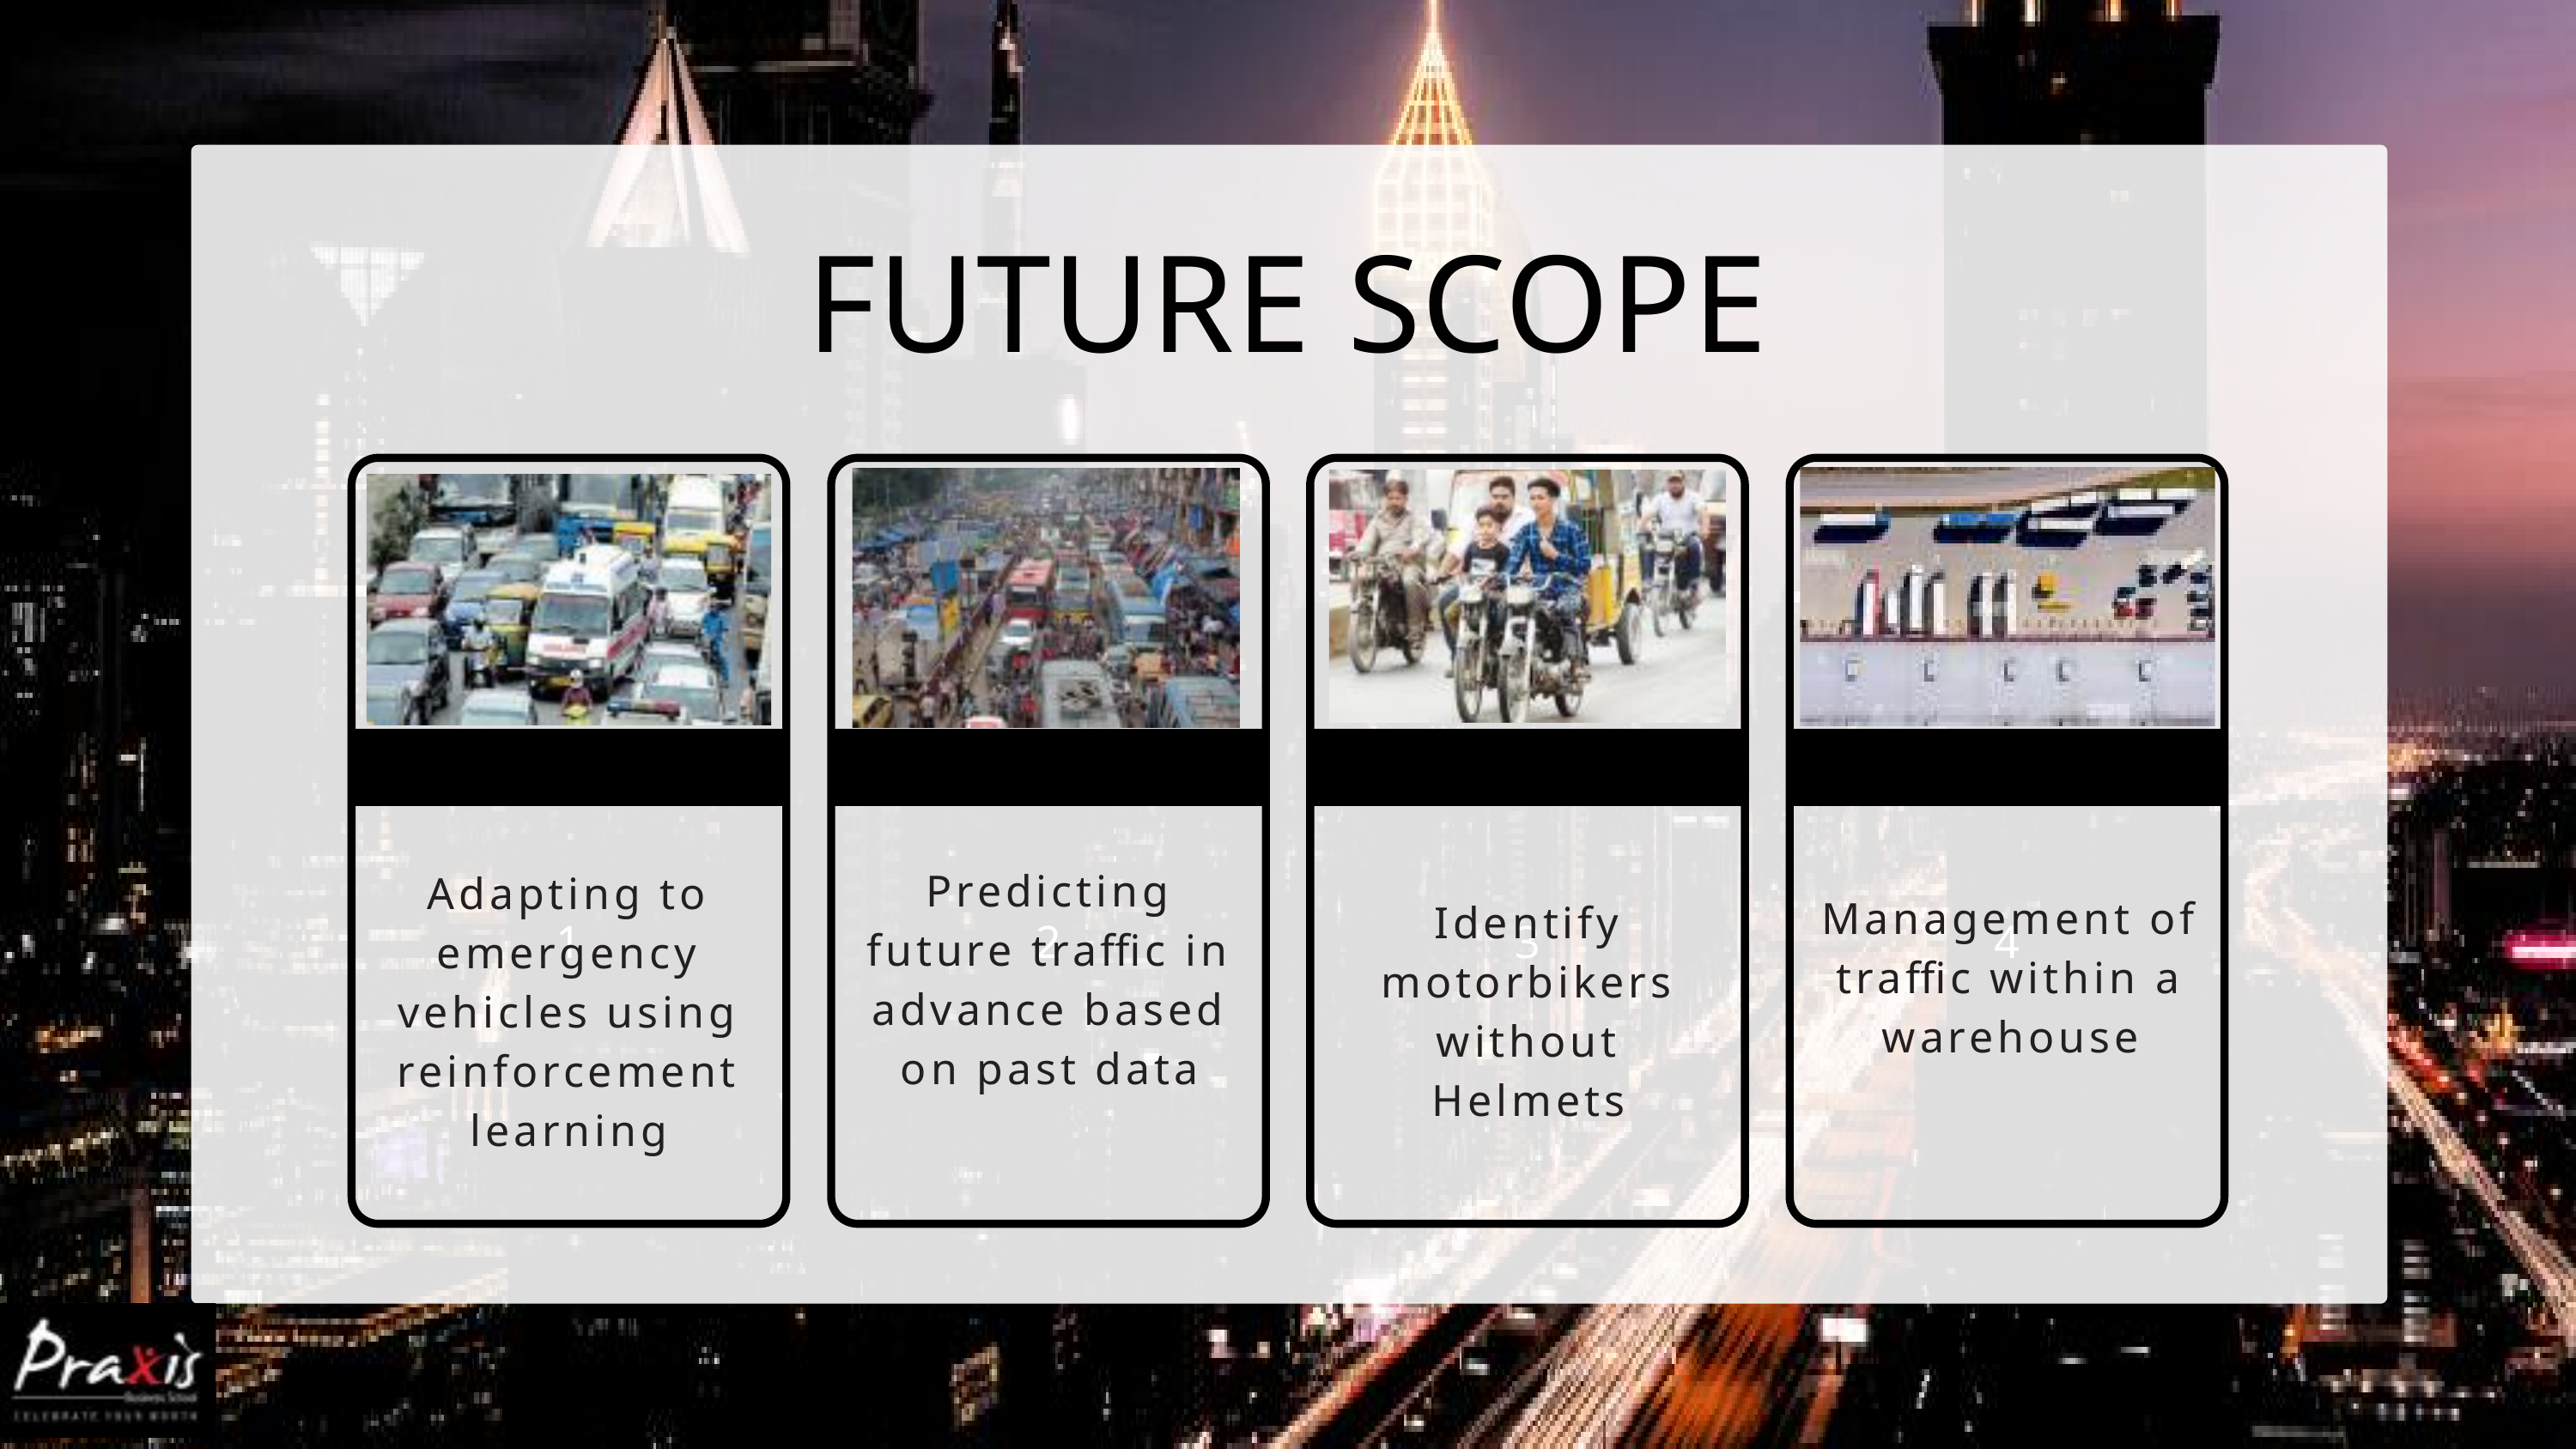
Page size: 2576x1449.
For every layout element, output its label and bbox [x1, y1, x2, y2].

text_box [1309, 813, 1746, 1224]
text_box [1789, 458, 2225, 728]
text_box [1789, 812, 2225, 1224]
text_box [351, 813, 787, 1224]
text_box [0, 1303, 216, 1438]
text_box [1789, 728, 2225, 807]
text_box [830, 458, 1267, 728]
text_box [351, 458, 787, 728]
text_box [351, 728, 787, 807]
text_box [1309, 728, 1746, 807]
text_box [0, 0, 2576, 1449]
text_box [830, 728, 1267, 807]
text_box [1309, 458, 1746, 728]
text_box [830, 813, 1267, 1224]
text_box [191, 144, 2388, 1304]
